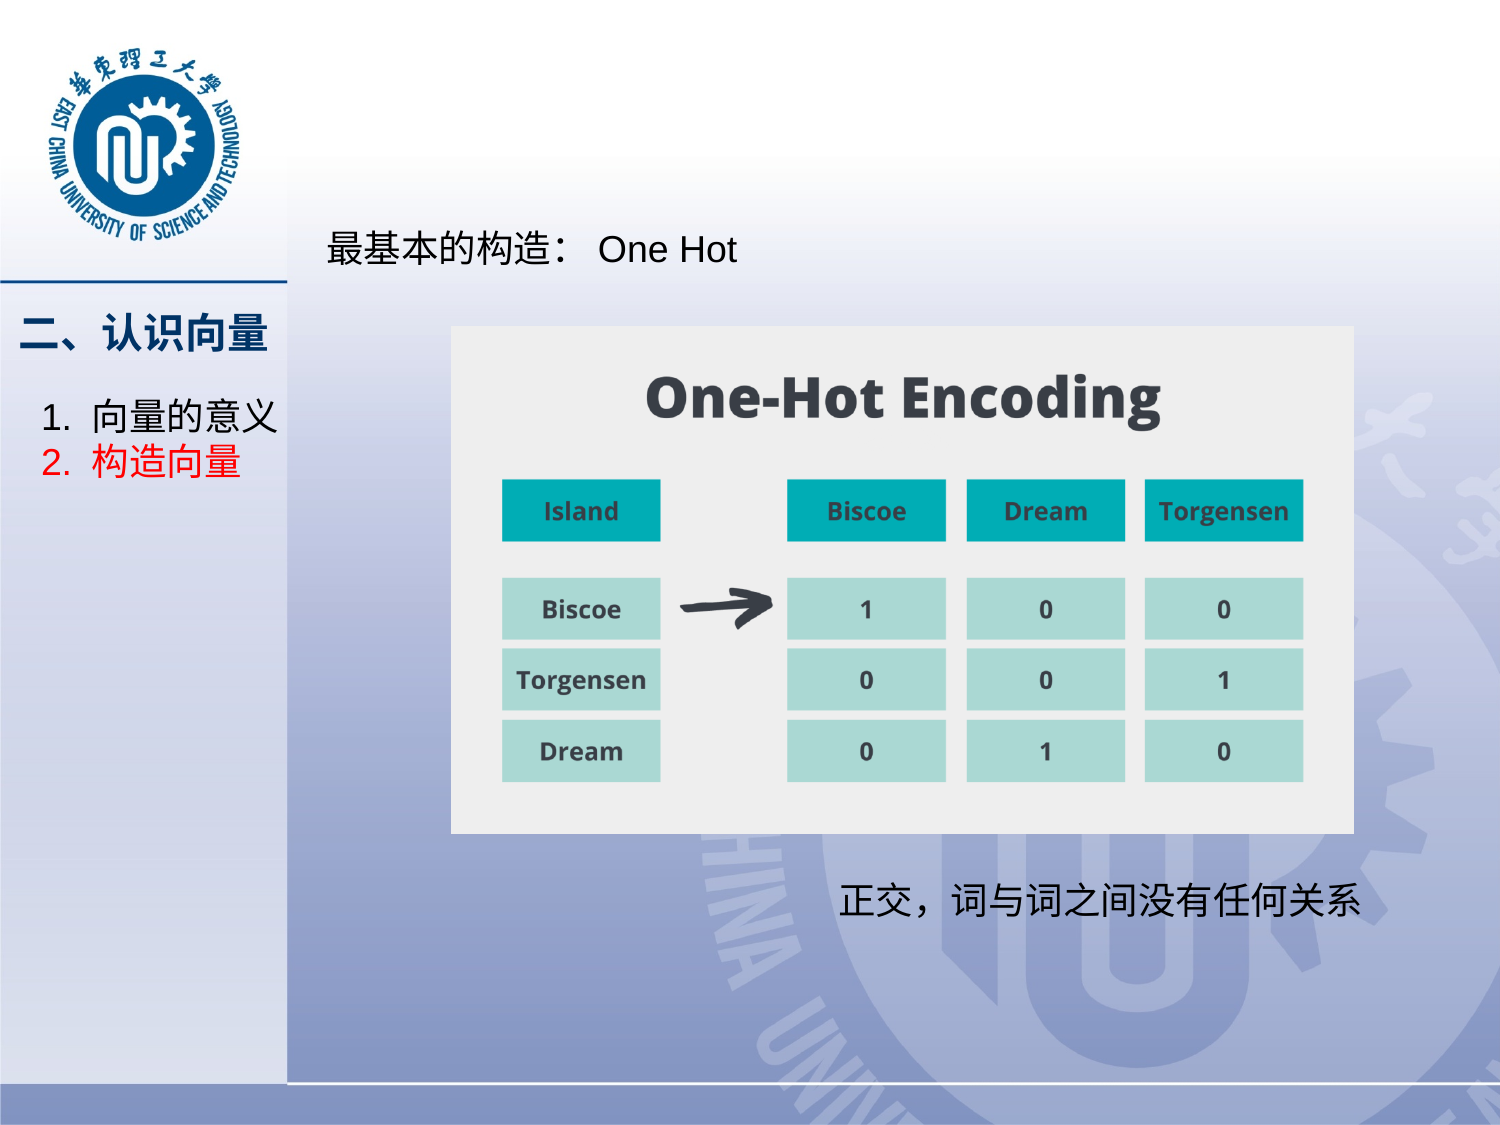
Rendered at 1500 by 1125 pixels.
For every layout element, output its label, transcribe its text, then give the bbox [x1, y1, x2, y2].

title 二、认识向量 [0, 278, 433, 386]
text_box 1. 向量的意义 2. 构造向量 [26, 385, 295, 491]
picture [0, 0, 1500, 1125]
text_box 正交，词与词之间没有任何关系 [823, 869, 1379, 930]
text_box 最基本的构造：One Hot [311, 217, 753, 278]
